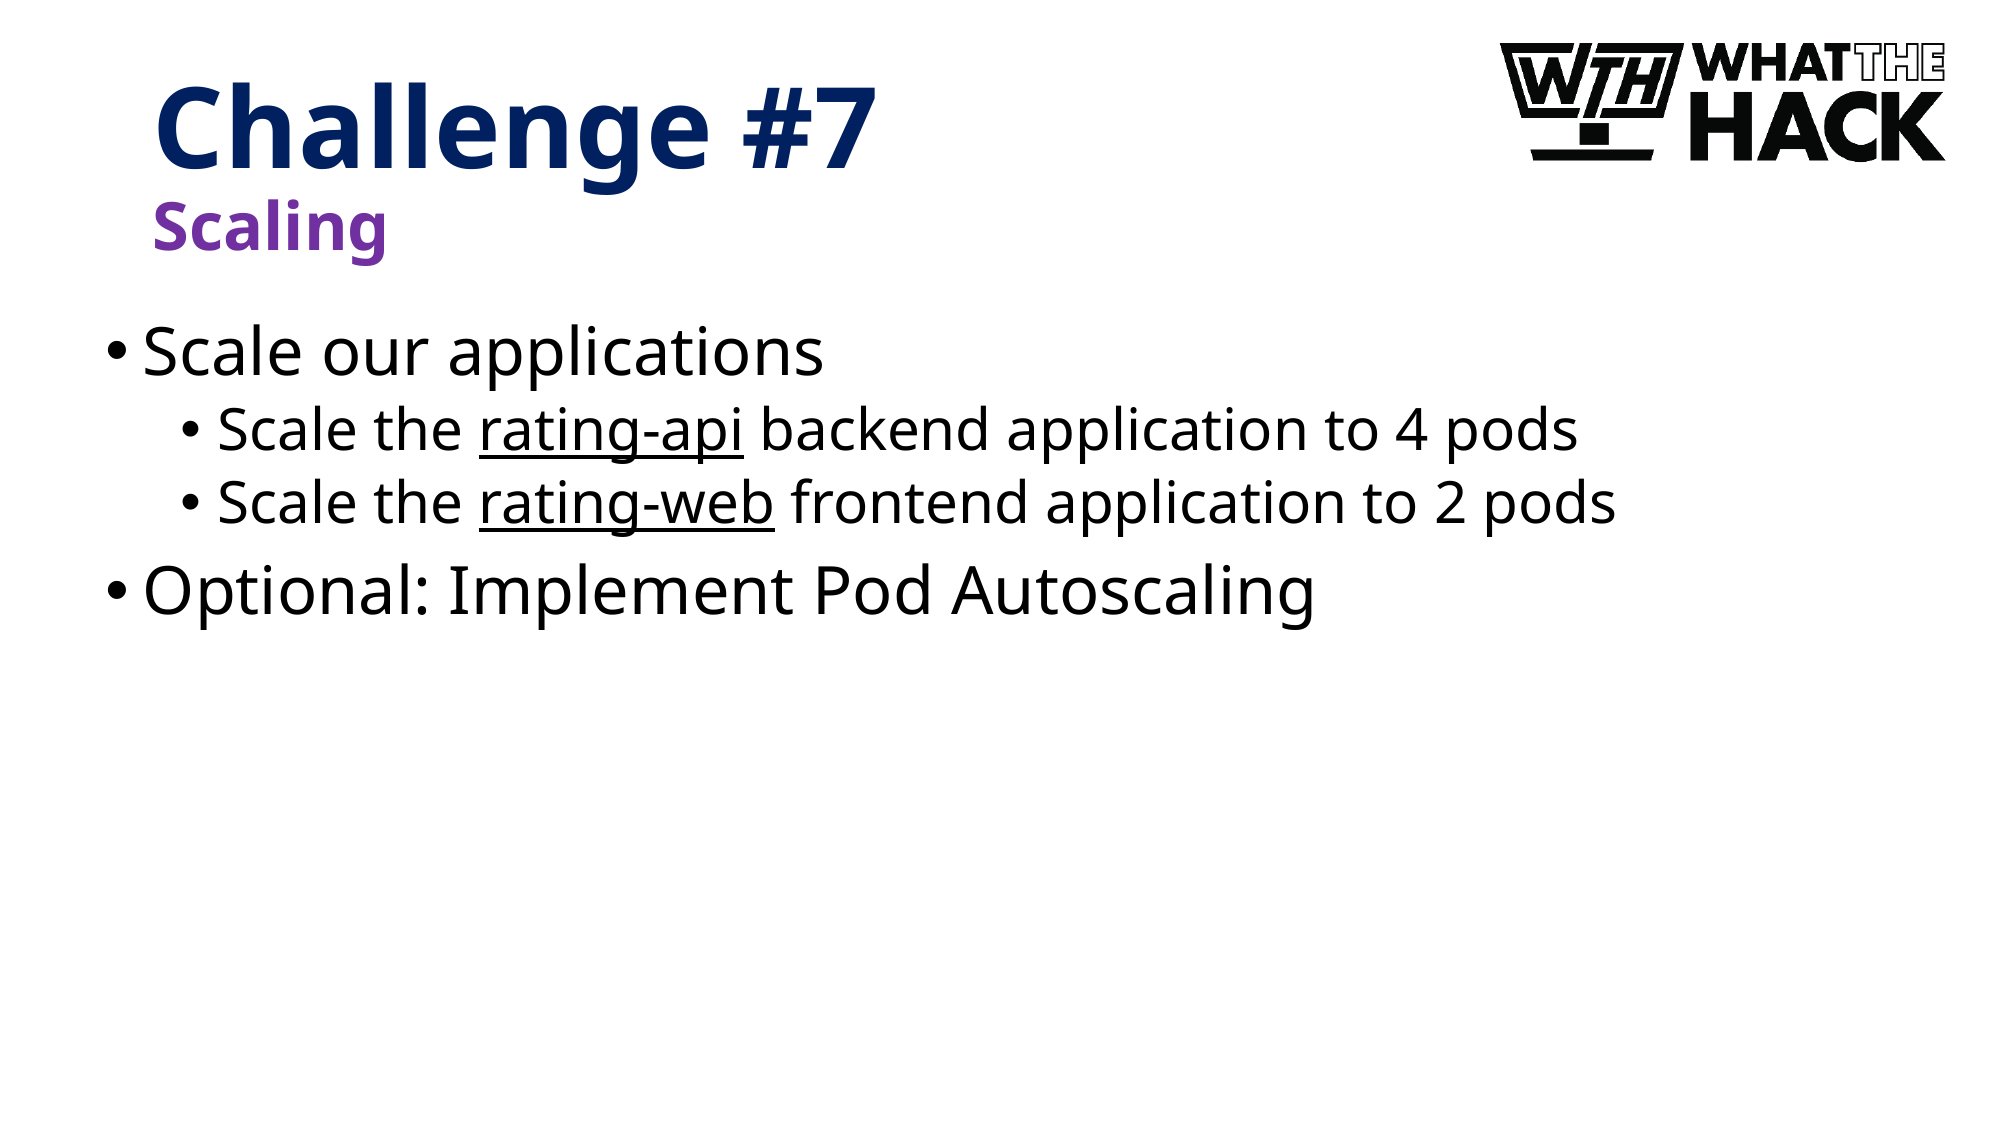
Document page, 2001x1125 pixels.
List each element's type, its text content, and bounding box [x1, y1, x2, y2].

list Scale our applications Scale the rating-api backend application to 4 pods Scale the rating-web frontend application to 2 pods Optional: Implement Pod Autoscaling [90, 310, 1957, 1058]
title Challenge #7 Scaling [137, 59, 1863, 278]
picture [1426, 0, 2000, 242]
